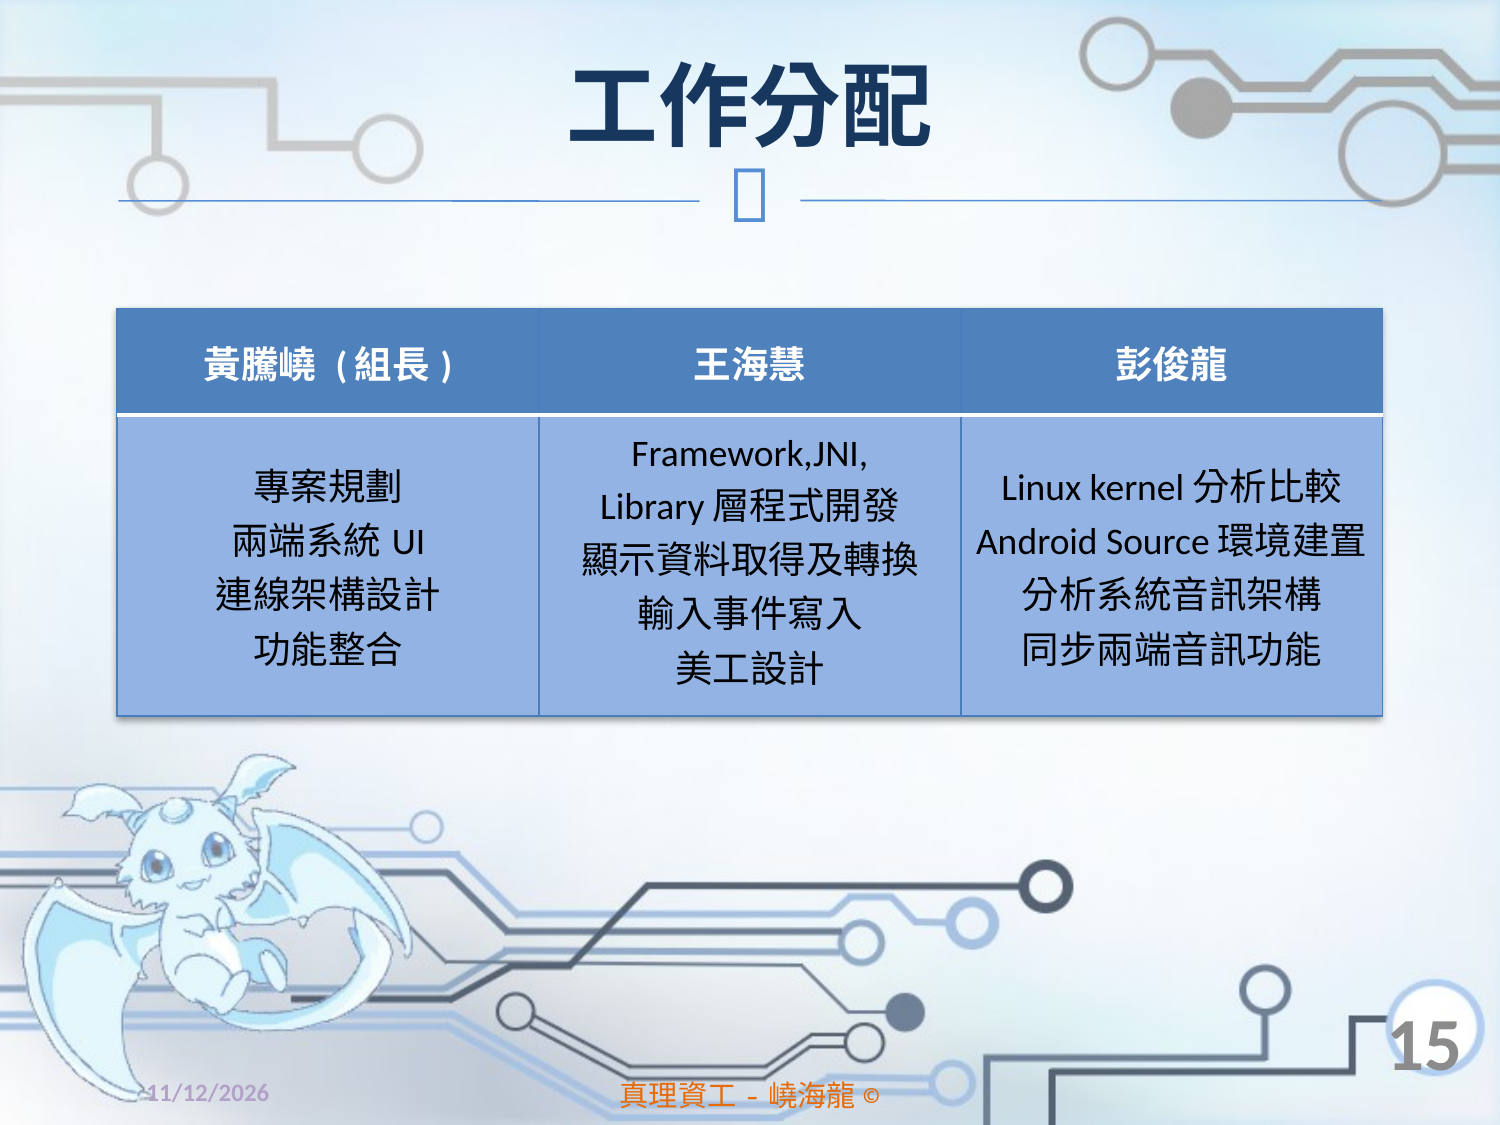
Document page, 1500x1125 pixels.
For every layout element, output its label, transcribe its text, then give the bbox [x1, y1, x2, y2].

table_header 王海慧 [540, 309, 960, 413]
table_header 彭俊龍 [962, 309, 1382, 413]
title 工作分配 [75, 8, 1425, 197]
table_cell Linux kernel分析比較 Android Source環境建置 分析系統音訊架構 同步兩端音訊功能 [962, 417, 1382, 715]
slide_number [0, 1061, 285, 1122]
slide_number 15 [1340, 1010, 1478, 1071]
footer 真理資工-嶢海龍© [512, 1065, 988, 1125]
table_cell 專案規劃 兩端系統UI 連線架構設計 功能整合 [118, 417, 538, 715]
picture [0, 0, 1500, 1125]
table_cell Framework,JNI, Library層程式開發 顯示資料取得及轉換 輸入事件寫入 美工設計 [540, 417, 960, 715]
table_header 黃騰嶢 (組長) [118, 309, 538, 413]
